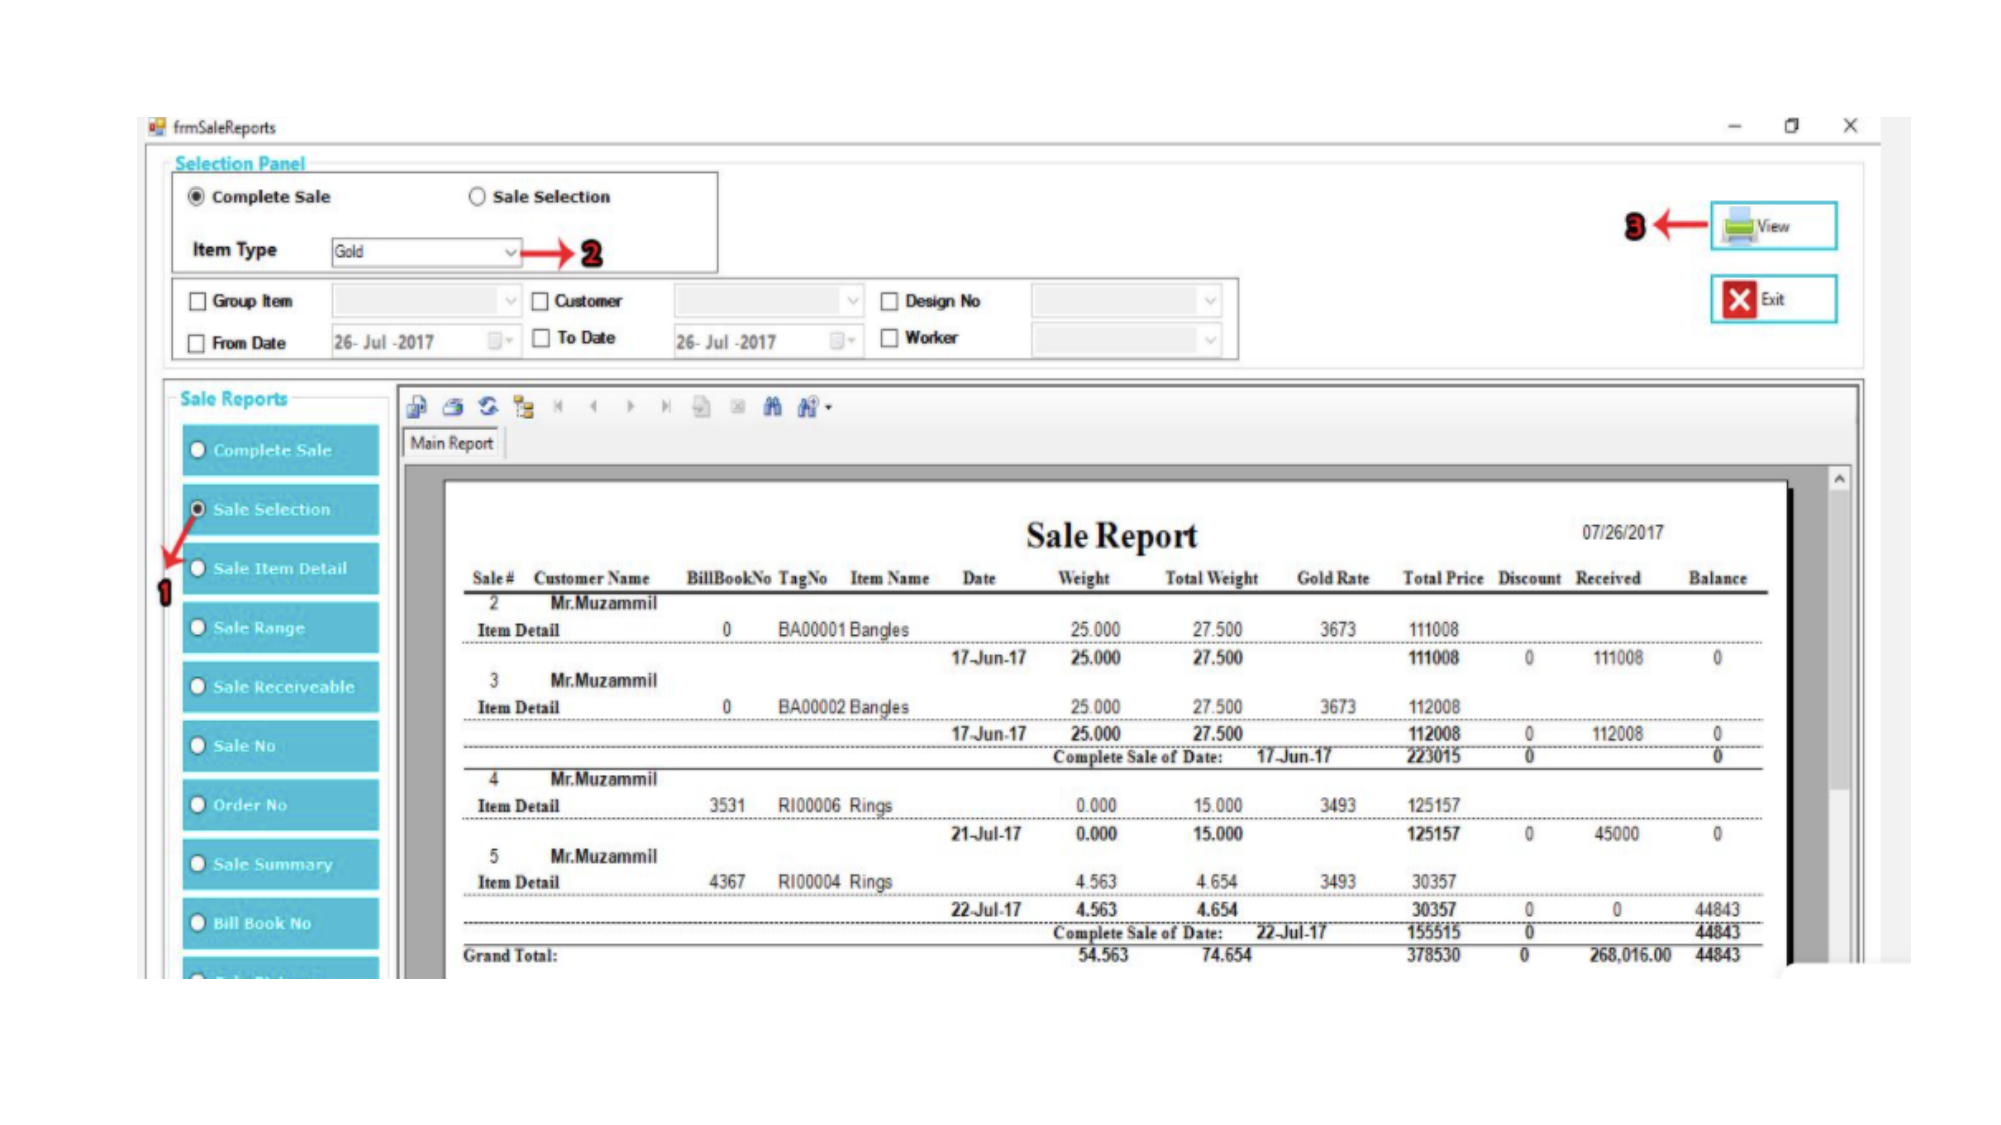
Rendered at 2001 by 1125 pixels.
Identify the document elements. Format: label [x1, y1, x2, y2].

list [137, 117, 1911, 979]
